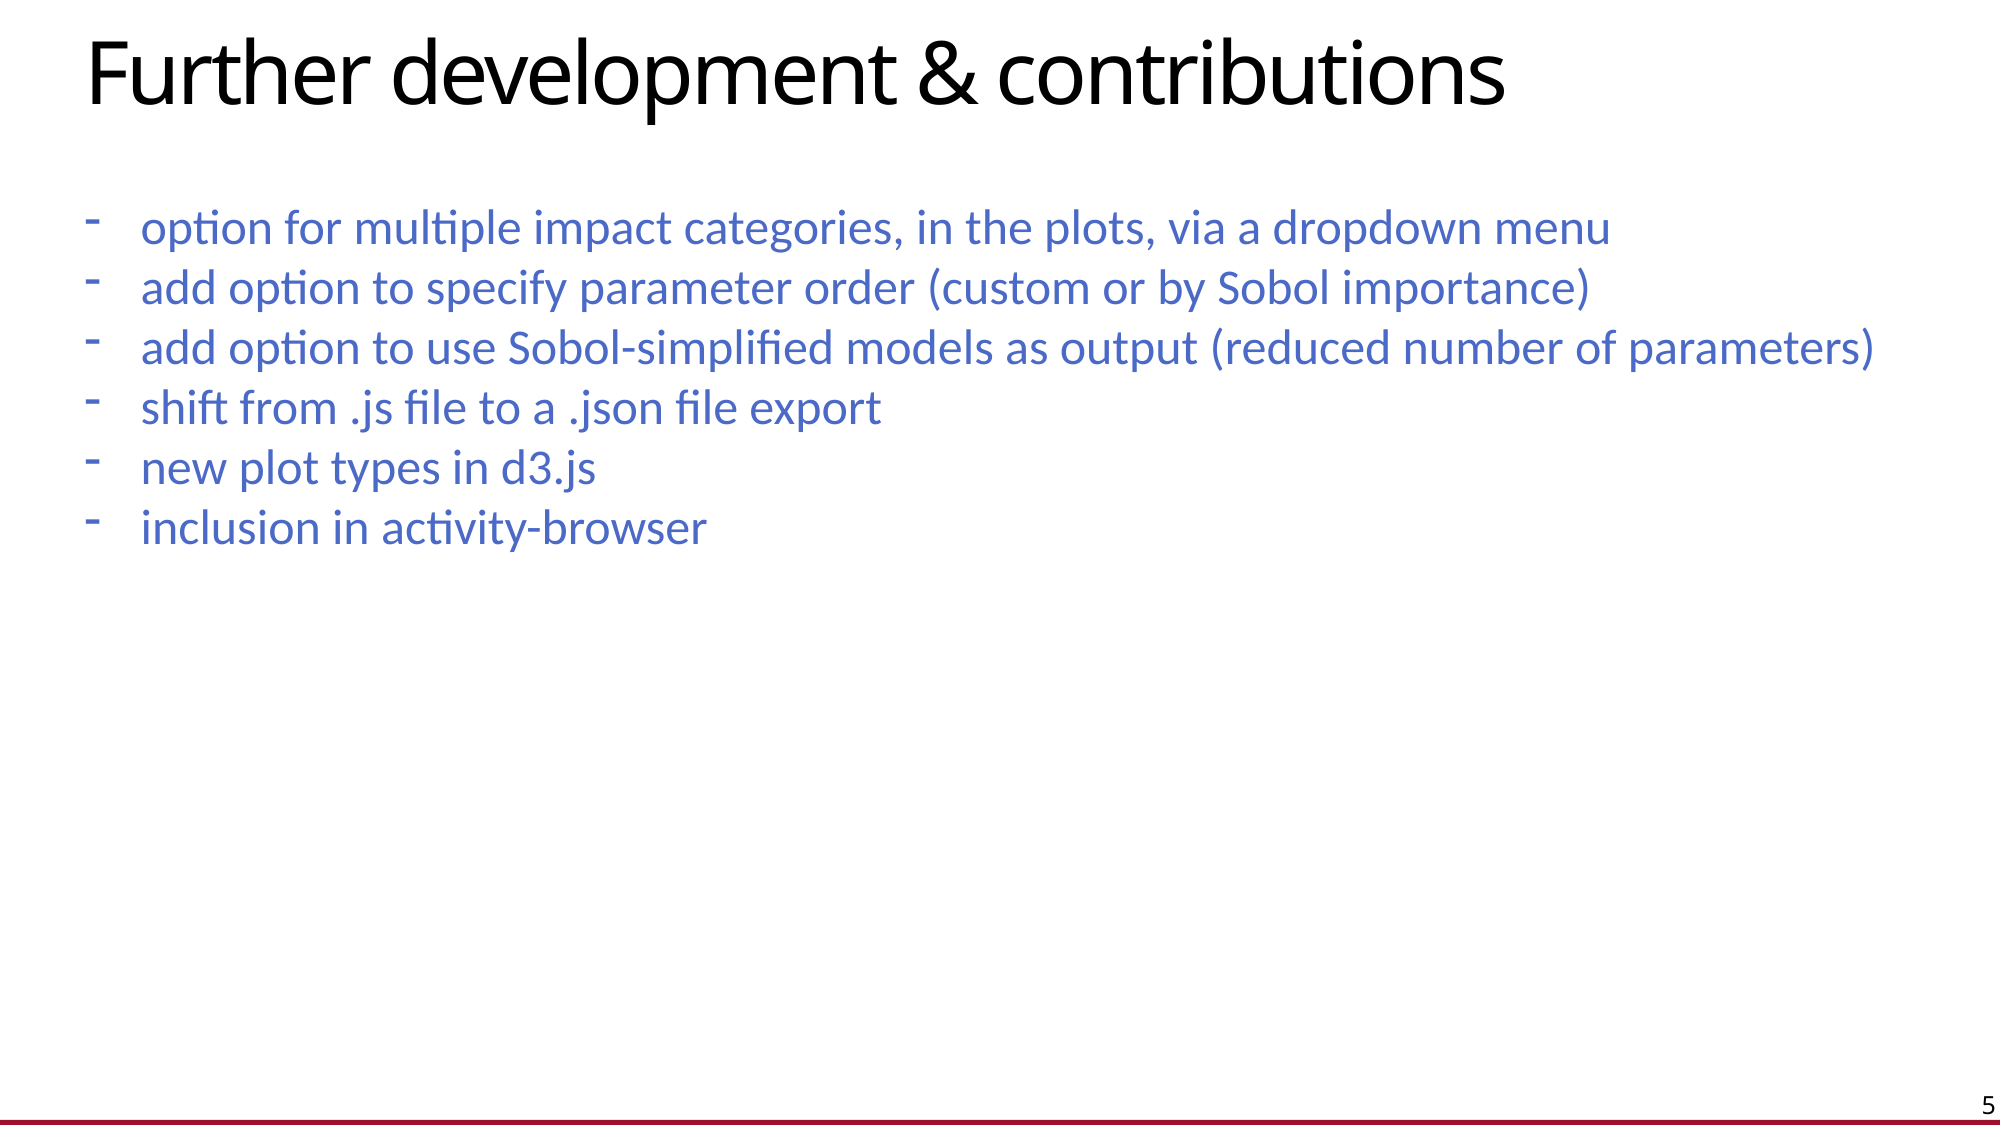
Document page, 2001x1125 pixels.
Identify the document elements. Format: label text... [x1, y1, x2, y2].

title Further development & contributions [69, 0, 1931, 139]
list option for multiple impact categories, in the plots, via a dropdown menu add option to specify parameter order (custom or by Sobol importance) add option to use Sobol-simplified models as output (reduced number of parameters) shift from .js file to a .json file export new plot types in d3.js inclusion in activity-browser [69, 186, 1931, 1058]
